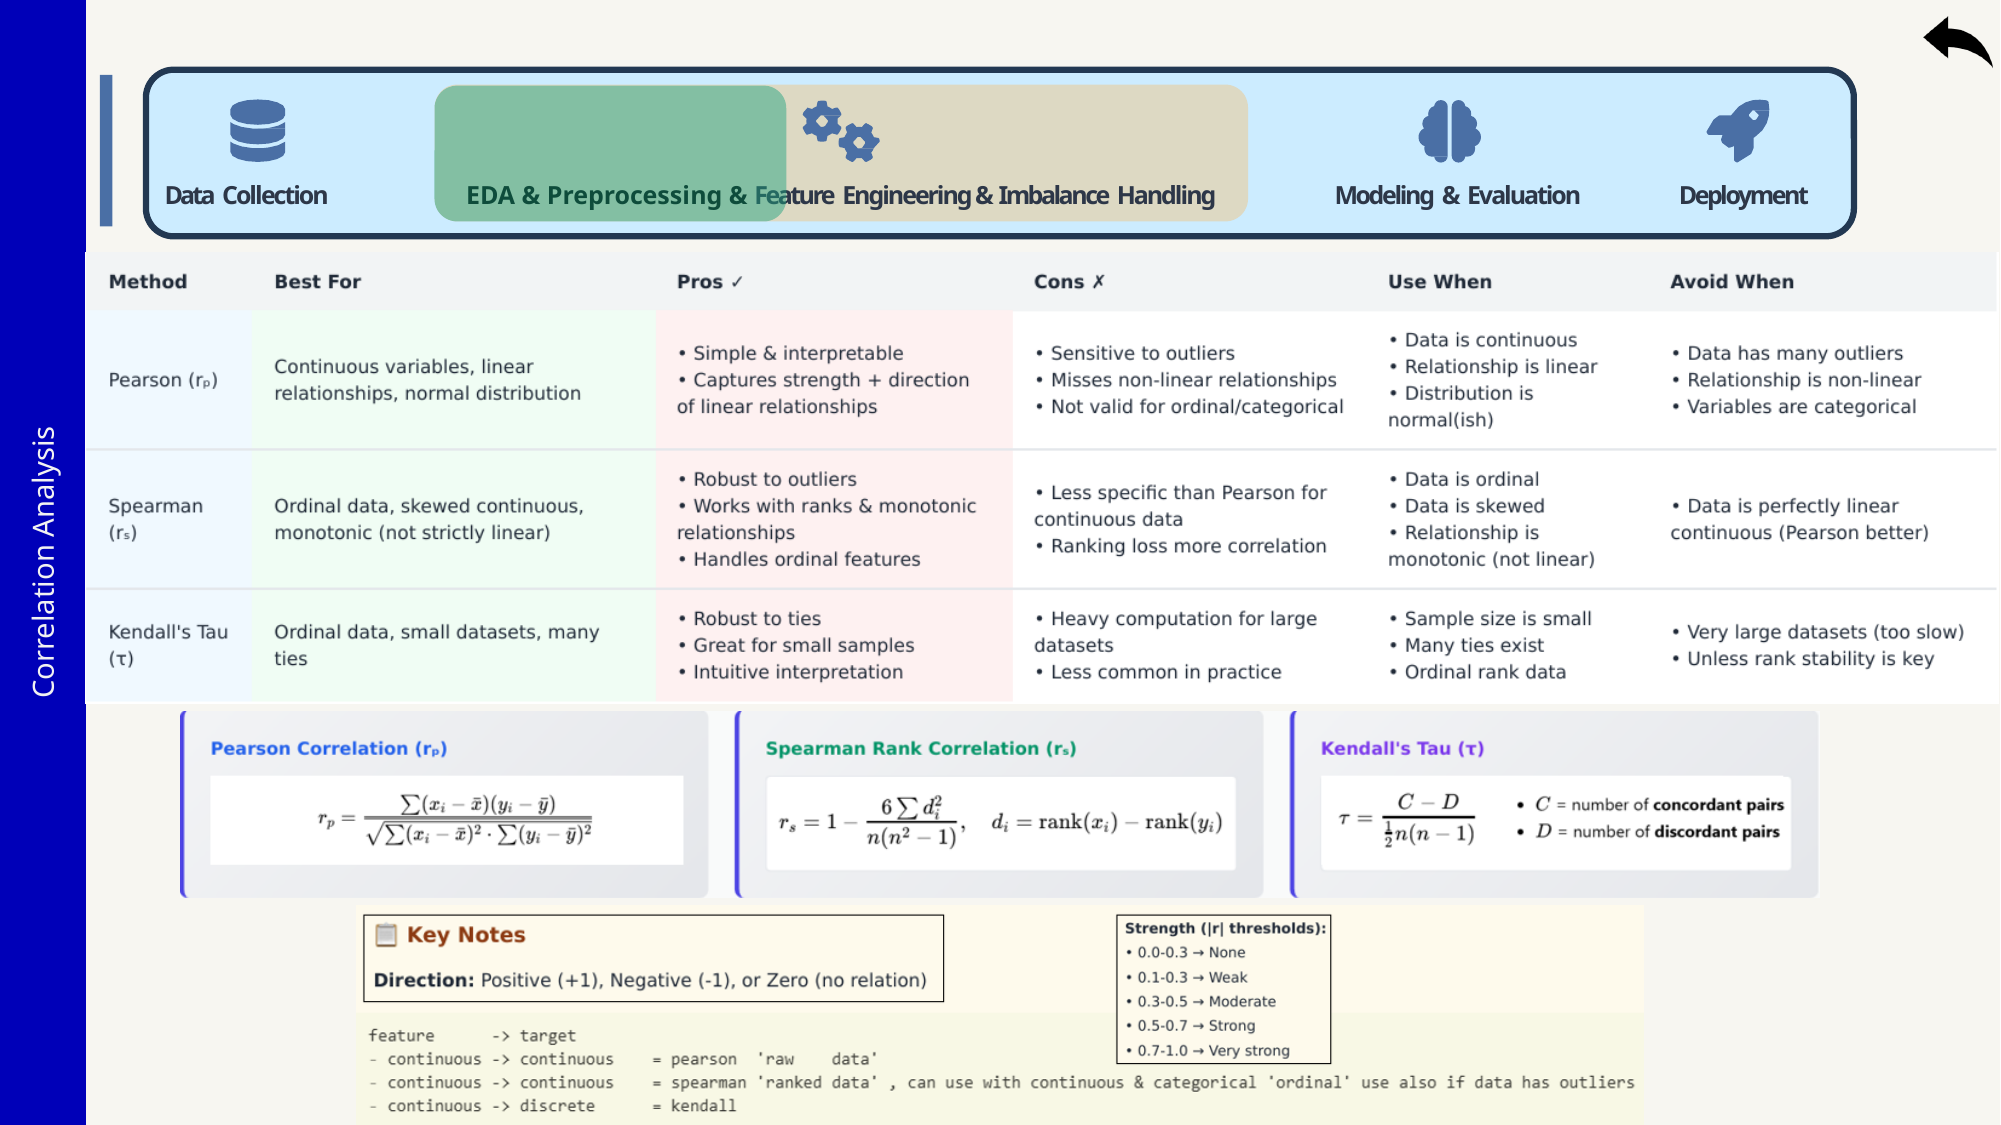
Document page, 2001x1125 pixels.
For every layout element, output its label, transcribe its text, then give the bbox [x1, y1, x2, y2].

text_box Modeling & Evaluation [1332, 177, 1592, 210]
text_box [802, 100, 842, 142]
text_box [1451, 100, 1481, 163]
text_box [432, 83, 789, 224]
text_box Deployment [1676, 177, 1838, 210]
text_box [1706, 99, 1770, 163]
text_box EDA & Preprocessing & Feature Engineering & Imbalance Handling [787, 177, 1247, 210]
picture [85, 252, 1999, 704]
picture [1916, 0, 2000, 84]
text_box [143, 67, 1857, 239]
picture [180, 711, 1820, 899]
picture [355, 905, 1644, 1125]
text_box [230, 99, 286, 125]
text_box Data Collection [162, 177, 350, 210]
text_box [838, 123, 880, 162]
text_box [230, 141, 286, 162]
text_box [437, 82, 1251, 224]
text_box Correlation Analysis [0, 0, 88, 1125]
text_box [1418, 100, 1448, 163]
text_box [230, 122, 286, 145]
